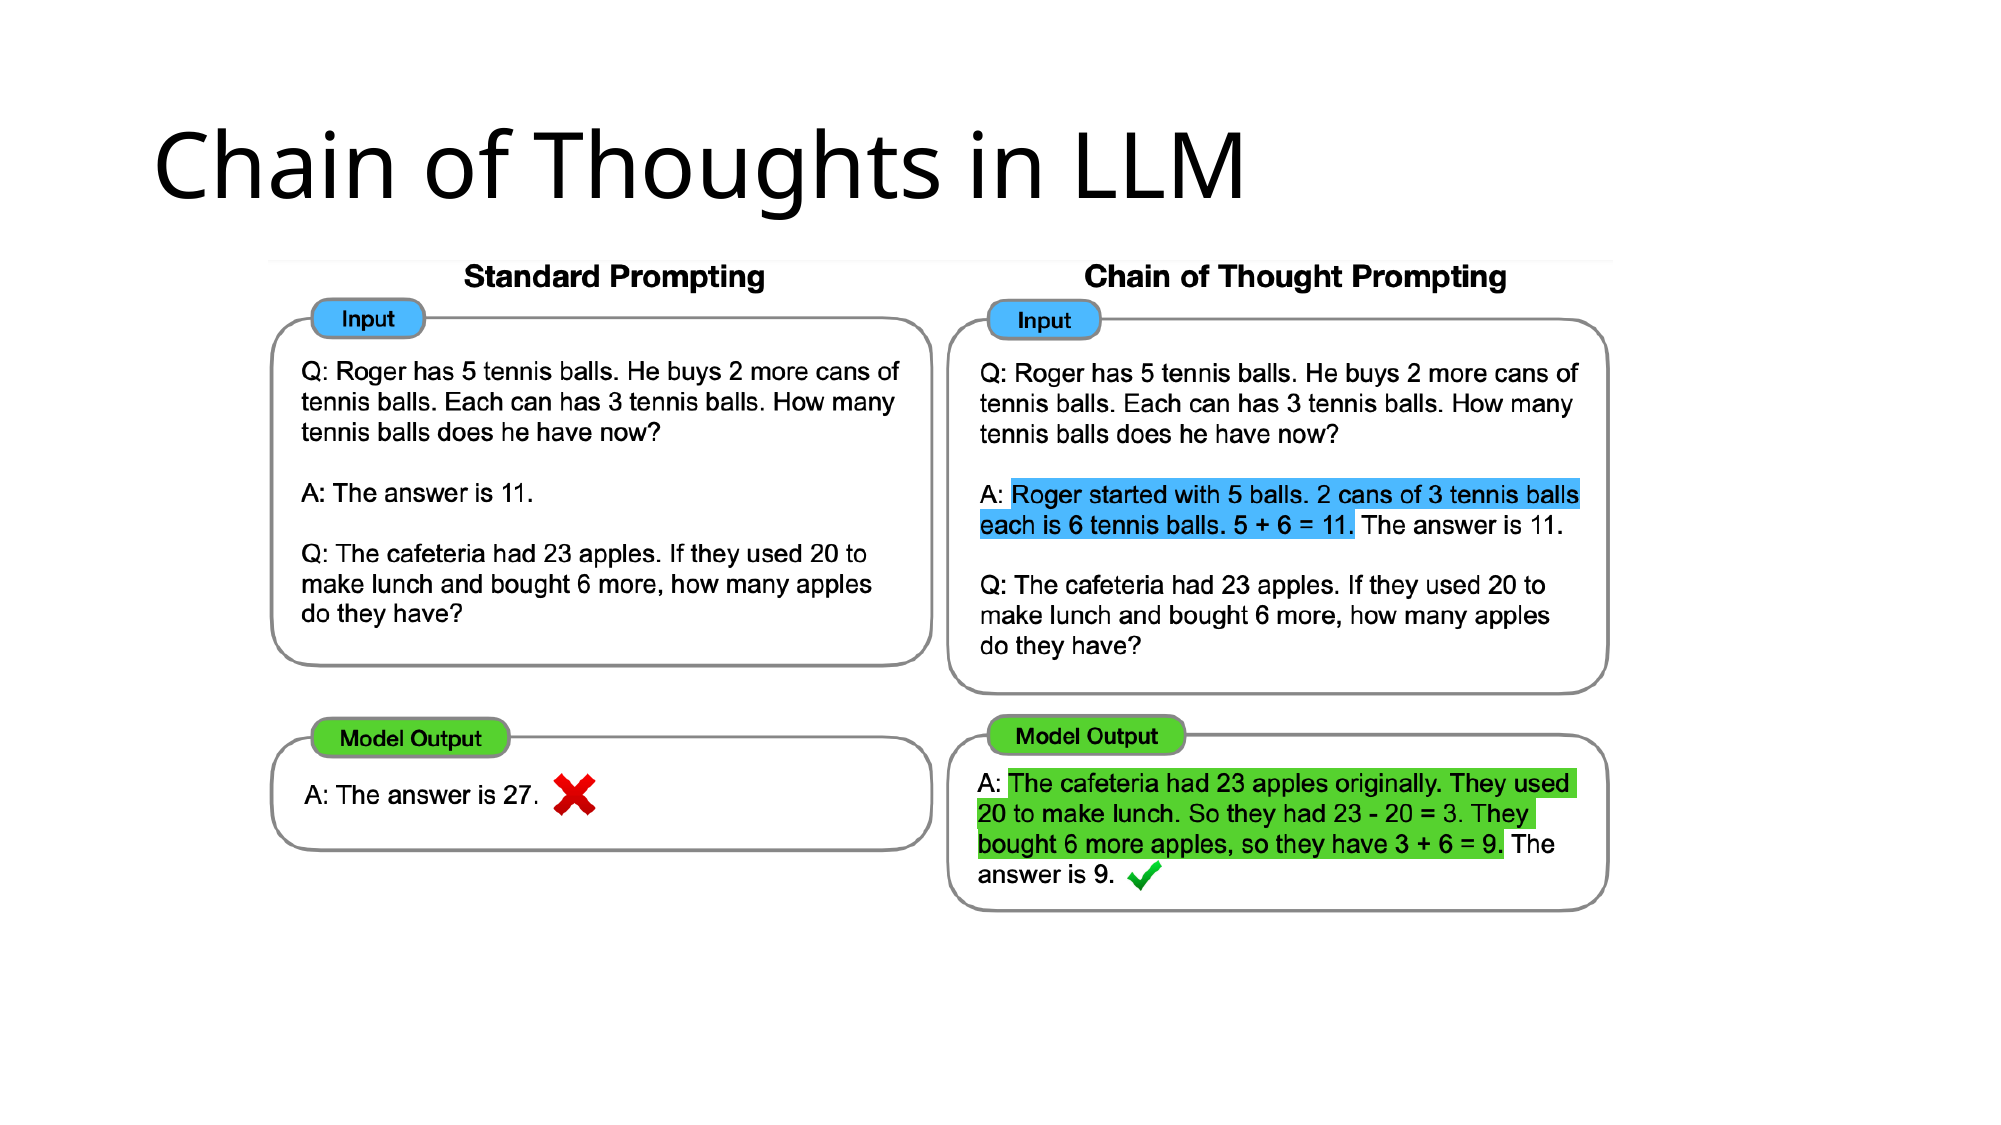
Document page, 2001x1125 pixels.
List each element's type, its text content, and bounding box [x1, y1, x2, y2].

title Chain of Thoughts in LLM [137, 59, 1863, 278]
picture [268, 260, 1613, 914]
